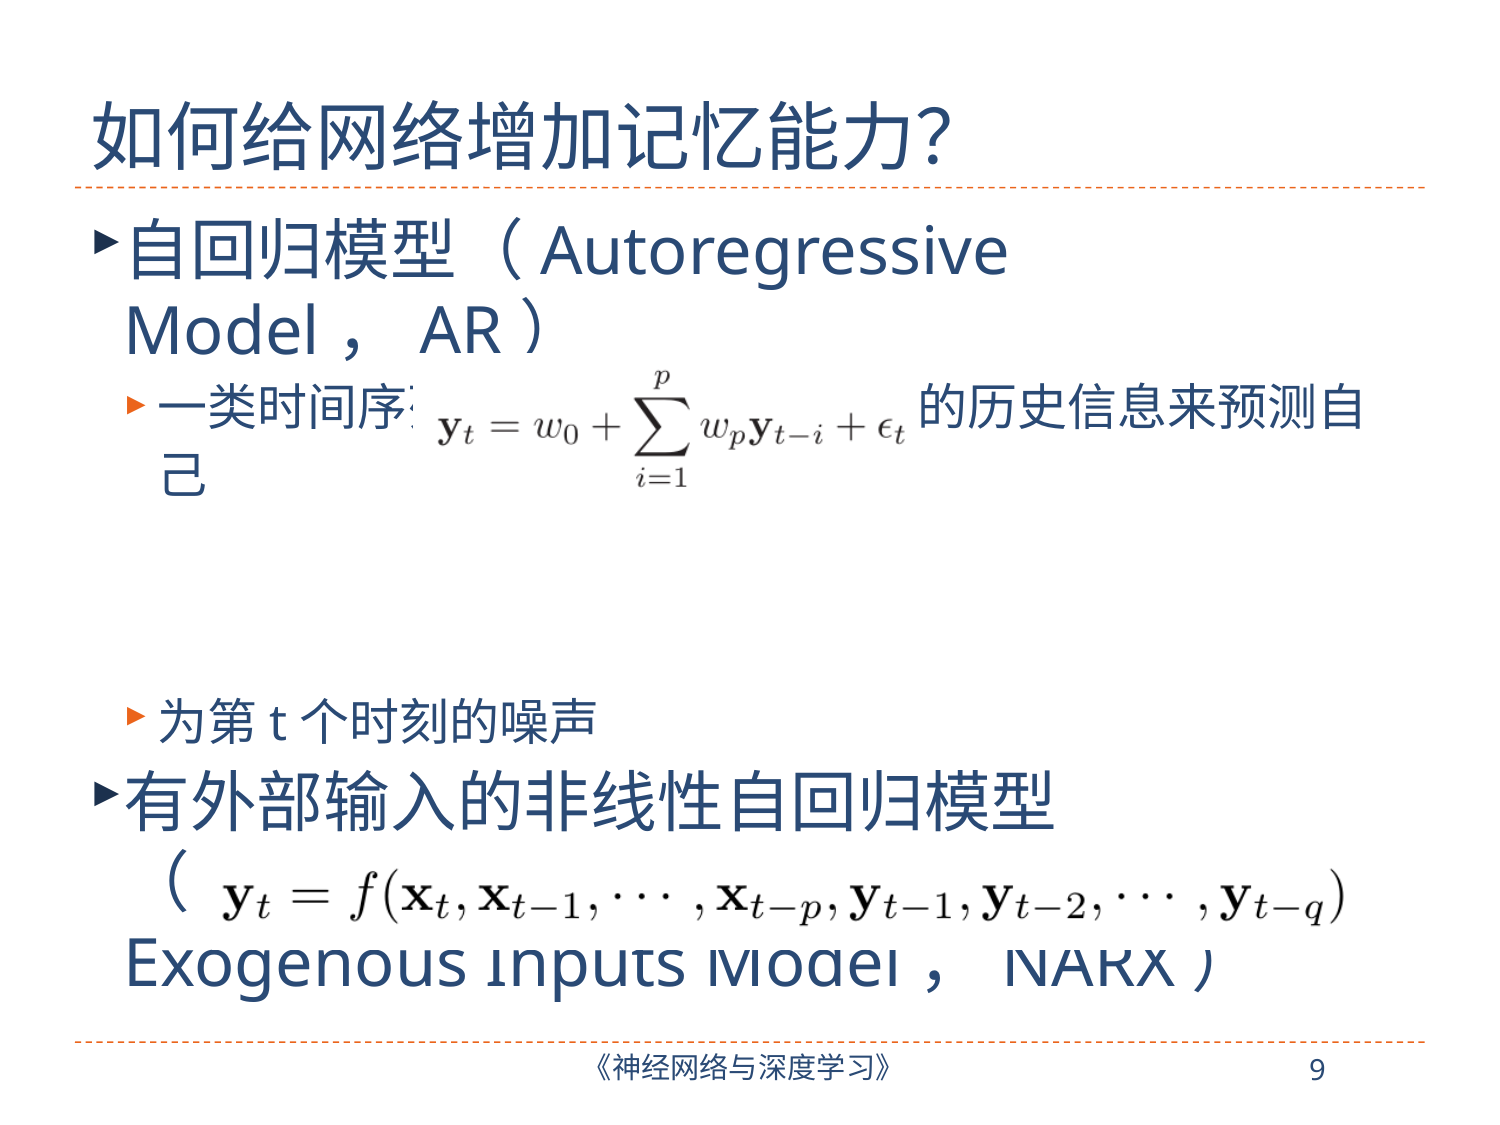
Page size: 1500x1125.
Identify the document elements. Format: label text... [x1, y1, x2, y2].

picture [212, 837, 1352, 951]
picture [412, 353, 906, 501]
title 如何给网络增加记忆能力？ [75, 24, 1425, 188]
